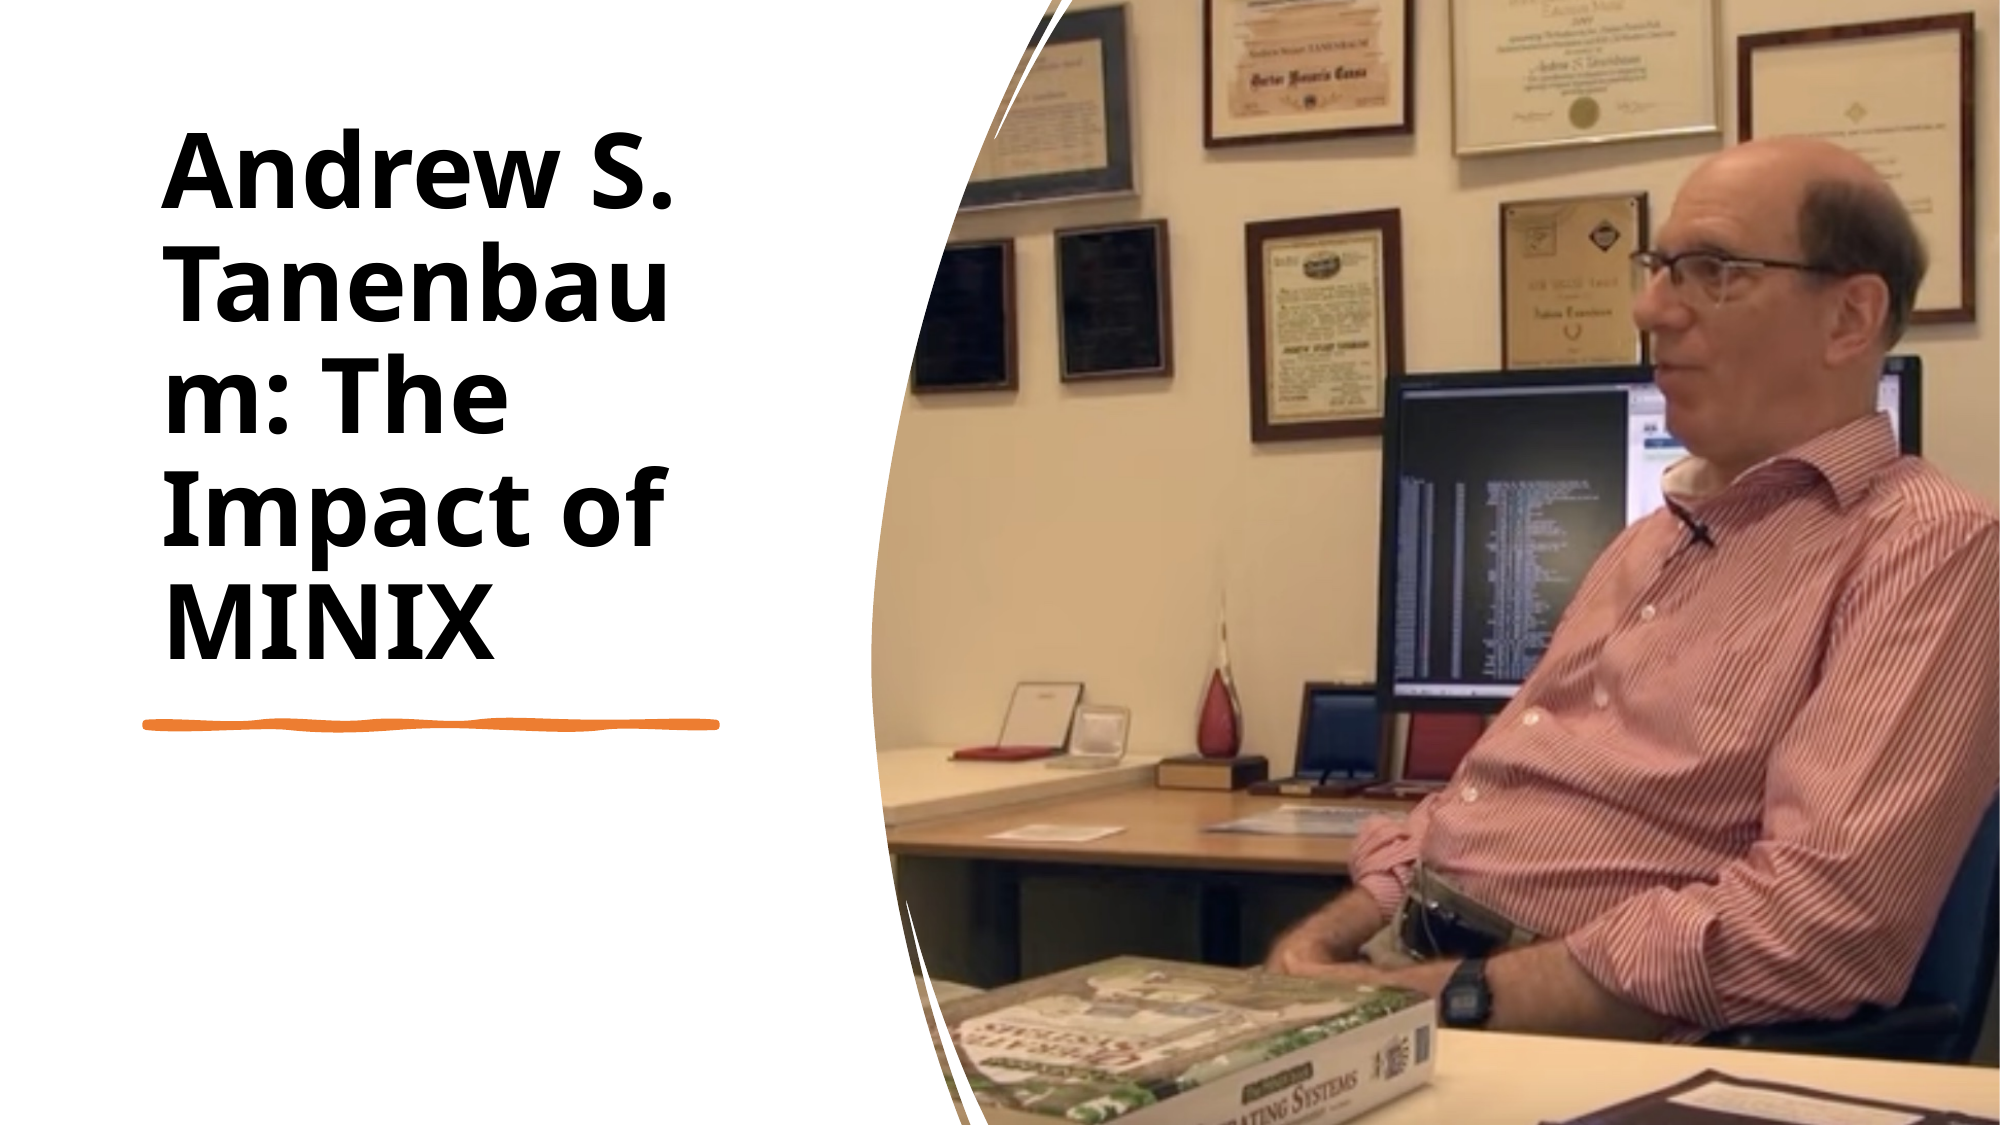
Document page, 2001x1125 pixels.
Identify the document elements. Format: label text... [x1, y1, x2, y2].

text_box [0, 0, 871, 1125]
text_box [144, 720, 718, 730]
picture [871, 0, 2000, 1125]
title Andrew S. Tanenbaum: The Impact of MINIX [146, 104, 759, 690]
